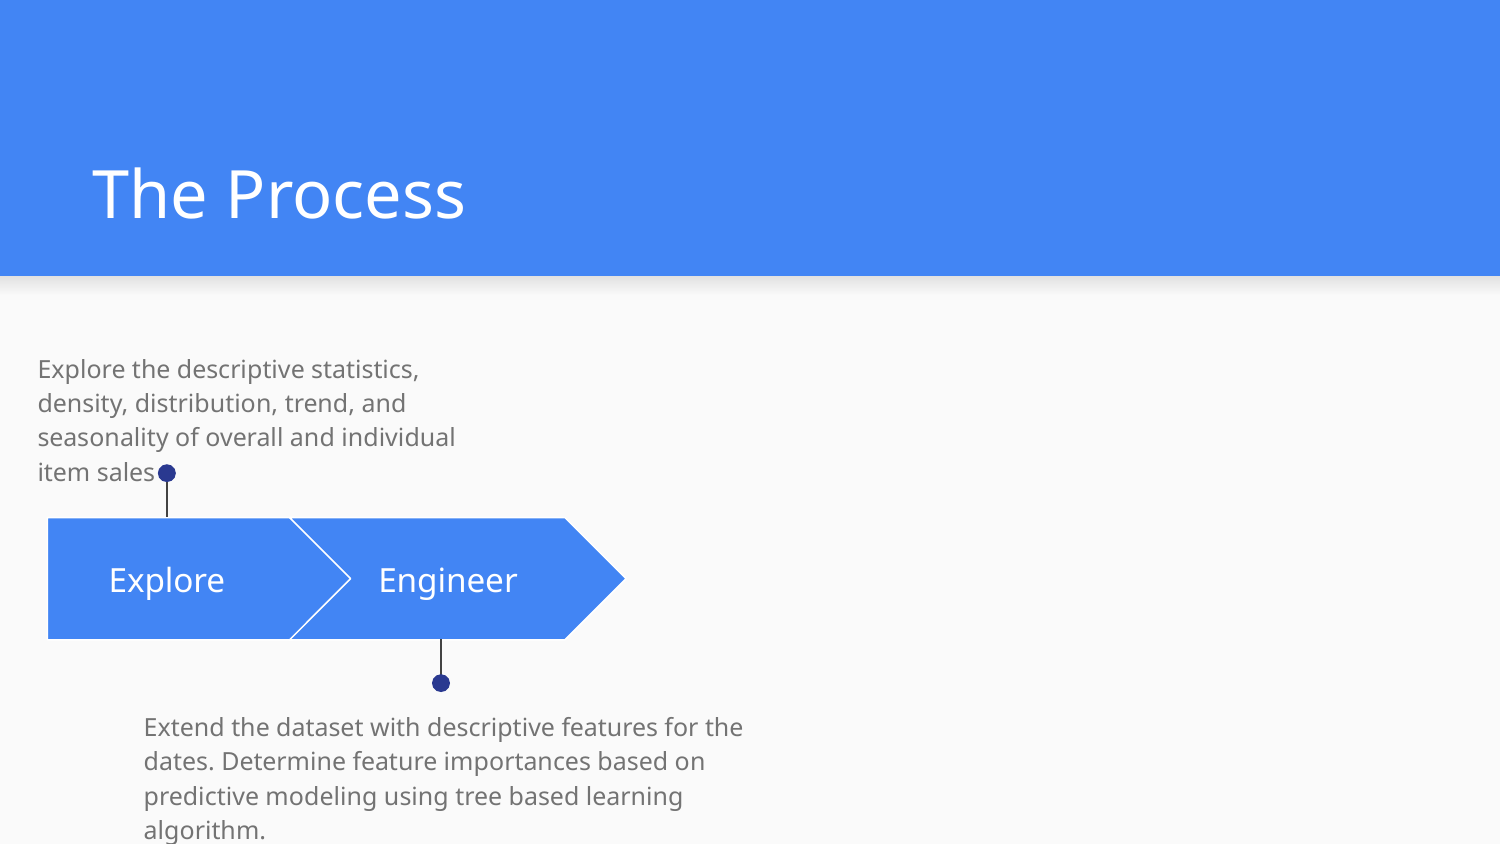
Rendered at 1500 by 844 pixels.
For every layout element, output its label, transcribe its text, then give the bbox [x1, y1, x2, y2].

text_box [431, 638, 451, 693]
text_box Engineer [340, 540, 557, 618]
text_box Extend the dataset with descriptive features for the dates. Determine feature importances based on predictive modeling using tree based learning algorithm. [128, 692, 787, 844]
text_box Explore the descriptive statistics, density, distribution, trend, and seasonality of overall and individual item sales [22, 333, 519, 431]
text_box [47, 517, 340, 640]
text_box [157, 464, 177, 518]
title The Process [77, 121, 1427, 248]
text_box [289, 517, 627, 640]
text_box Explore [47, 540, 287, 618]
